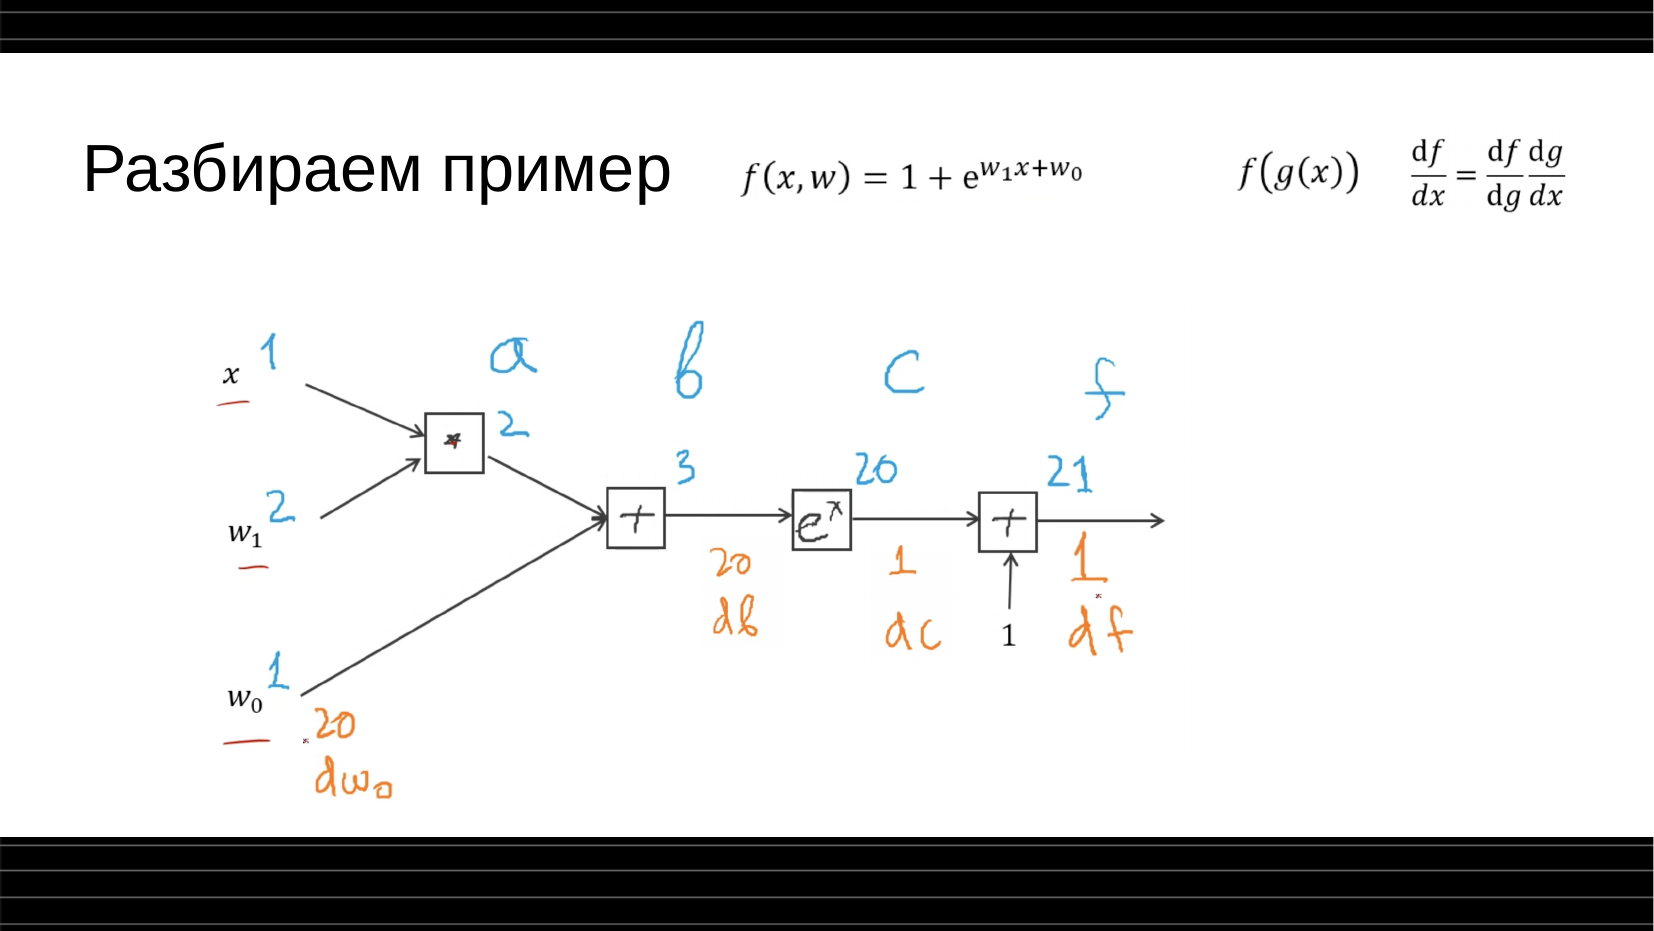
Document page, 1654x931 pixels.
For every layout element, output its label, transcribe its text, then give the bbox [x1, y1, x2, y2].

picture [157, 298, 1211, 816]
picture [1232, 142, 1365, 199]
title Разбираем пример [82, 92, 1571, 248]
picture [0, 0, 1654, 53]
picture [0, 837, 1654, 931]
picture [728, 143, 1101, 203]
picture [1394, 127, 1569, 214]
